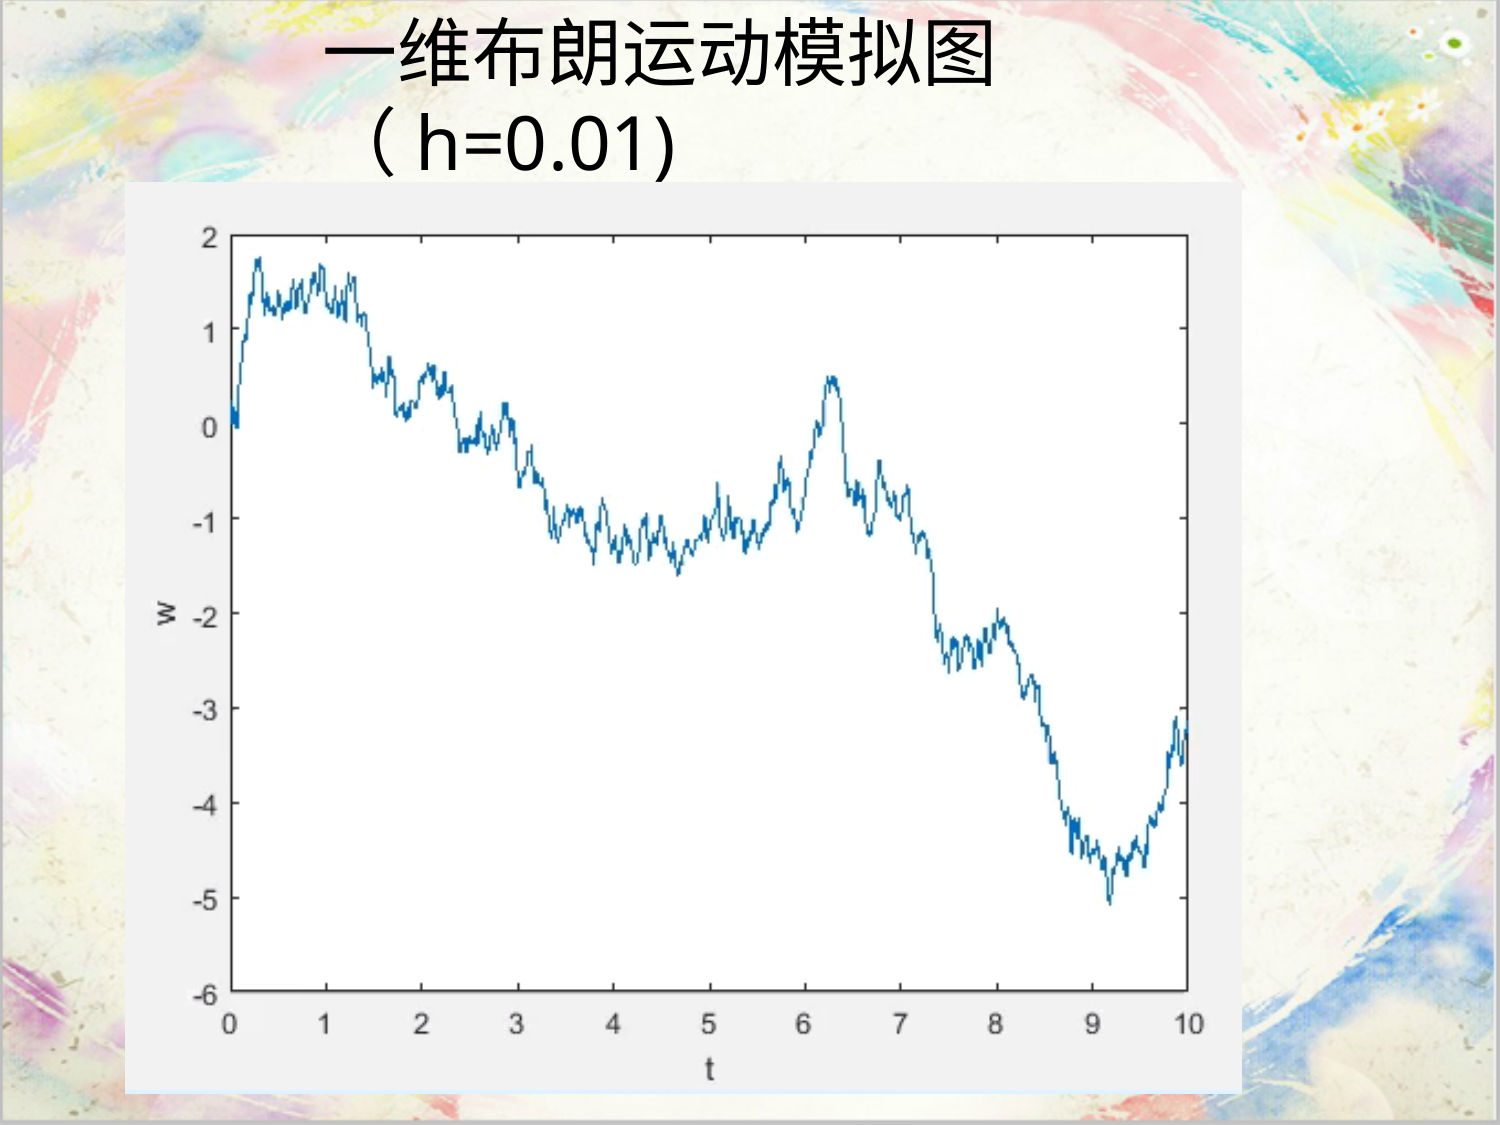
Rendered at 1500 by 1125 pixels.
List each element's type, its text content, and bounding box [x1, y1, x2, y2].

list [125, 182, 1242, 1095]
picture [0, 0, 1500, 1125]
title 一维布朗运动模拟图（h=0.01) [322, 62, 1177, 130]
